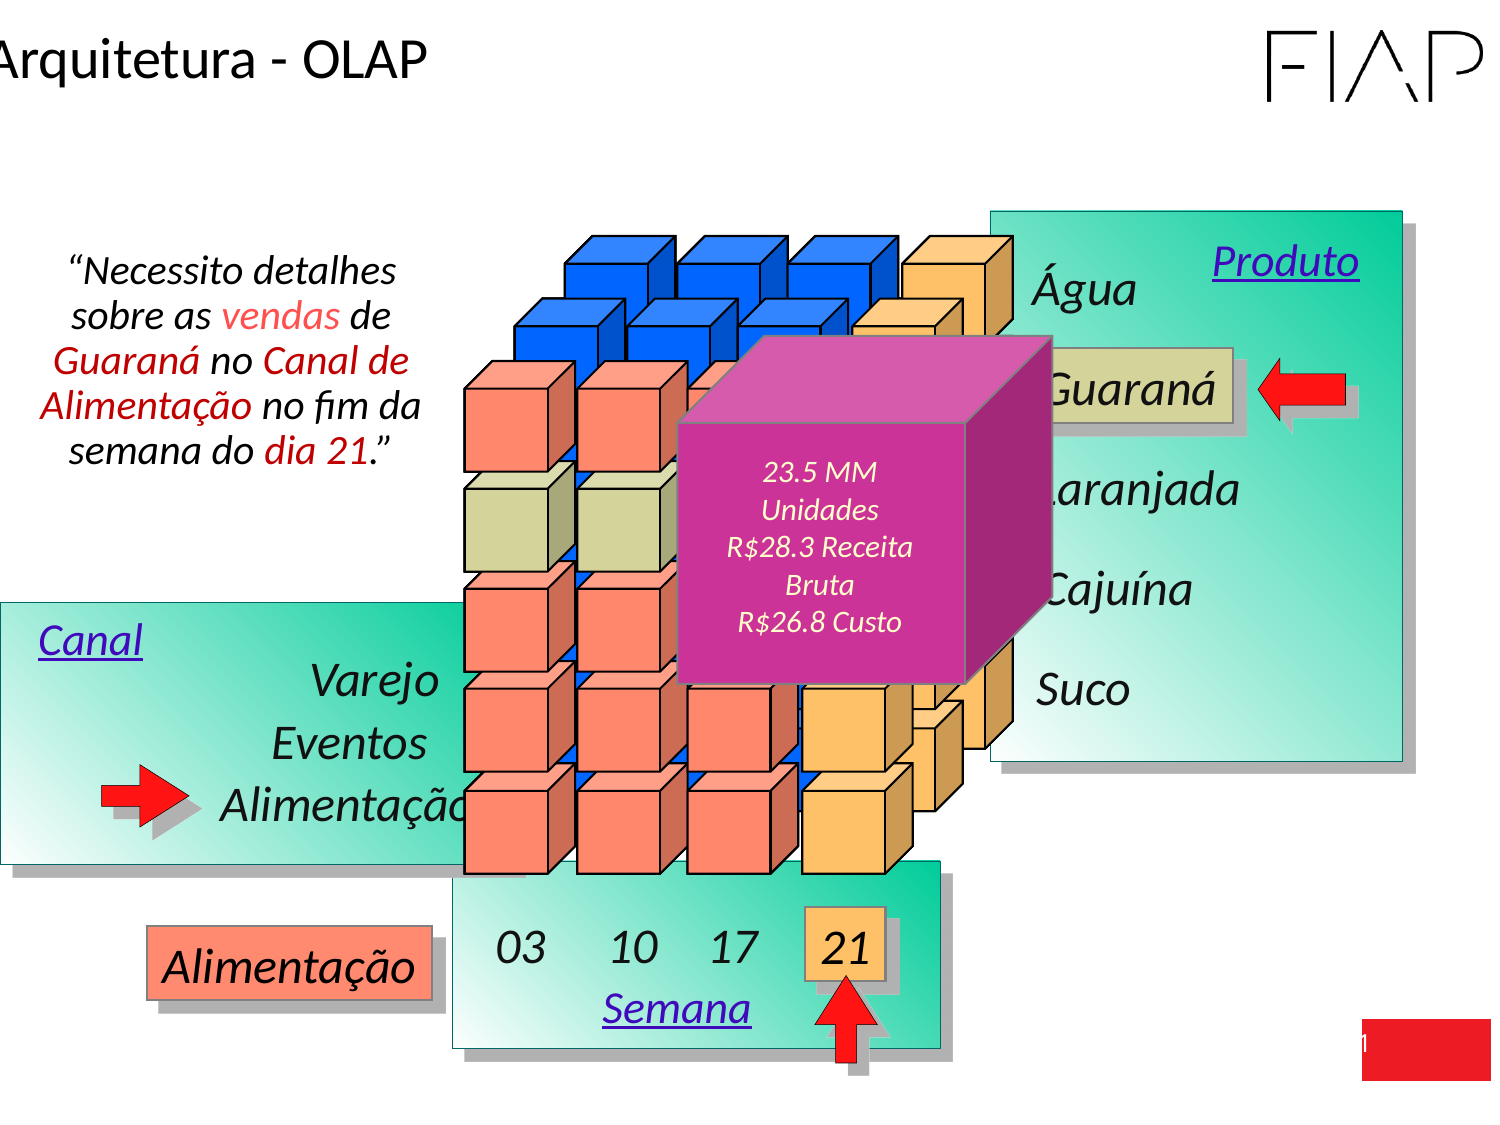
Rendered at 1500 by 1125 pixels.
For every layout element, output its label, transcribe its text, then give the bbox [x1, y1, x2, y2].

text_box 21 [805, 906, 886, 982]
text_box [0, 601, 457, 865]
text_box Alimentação [147, 925, 432, 1001]
text_box Semana [587, 970, 767, 1040]
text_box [989, 210, 1403, 762]
picture [1267, 30, 1483, 102]
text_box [464, 235, 1013, 874]
text_box [452, 878, 940, 1049]
picture [1362, 1019, 1491, 1081]
text_box “Necessito detalhes sobre as vendas de Guaraná no Canal de Alimentação no fim da semana do dia 21.” [0, 240, 458, 481]
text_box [677, 335, 1053, 685]
text_box 10 [592, 905, 674, 981]
text_box 03 [480, 905, 561, 981]
text_box [814, 975, 878, 1063]
text_box 17 [692, 905, 774, 981]
text_box Arquitetura - OLAP [0, 0, 1033, 120]
